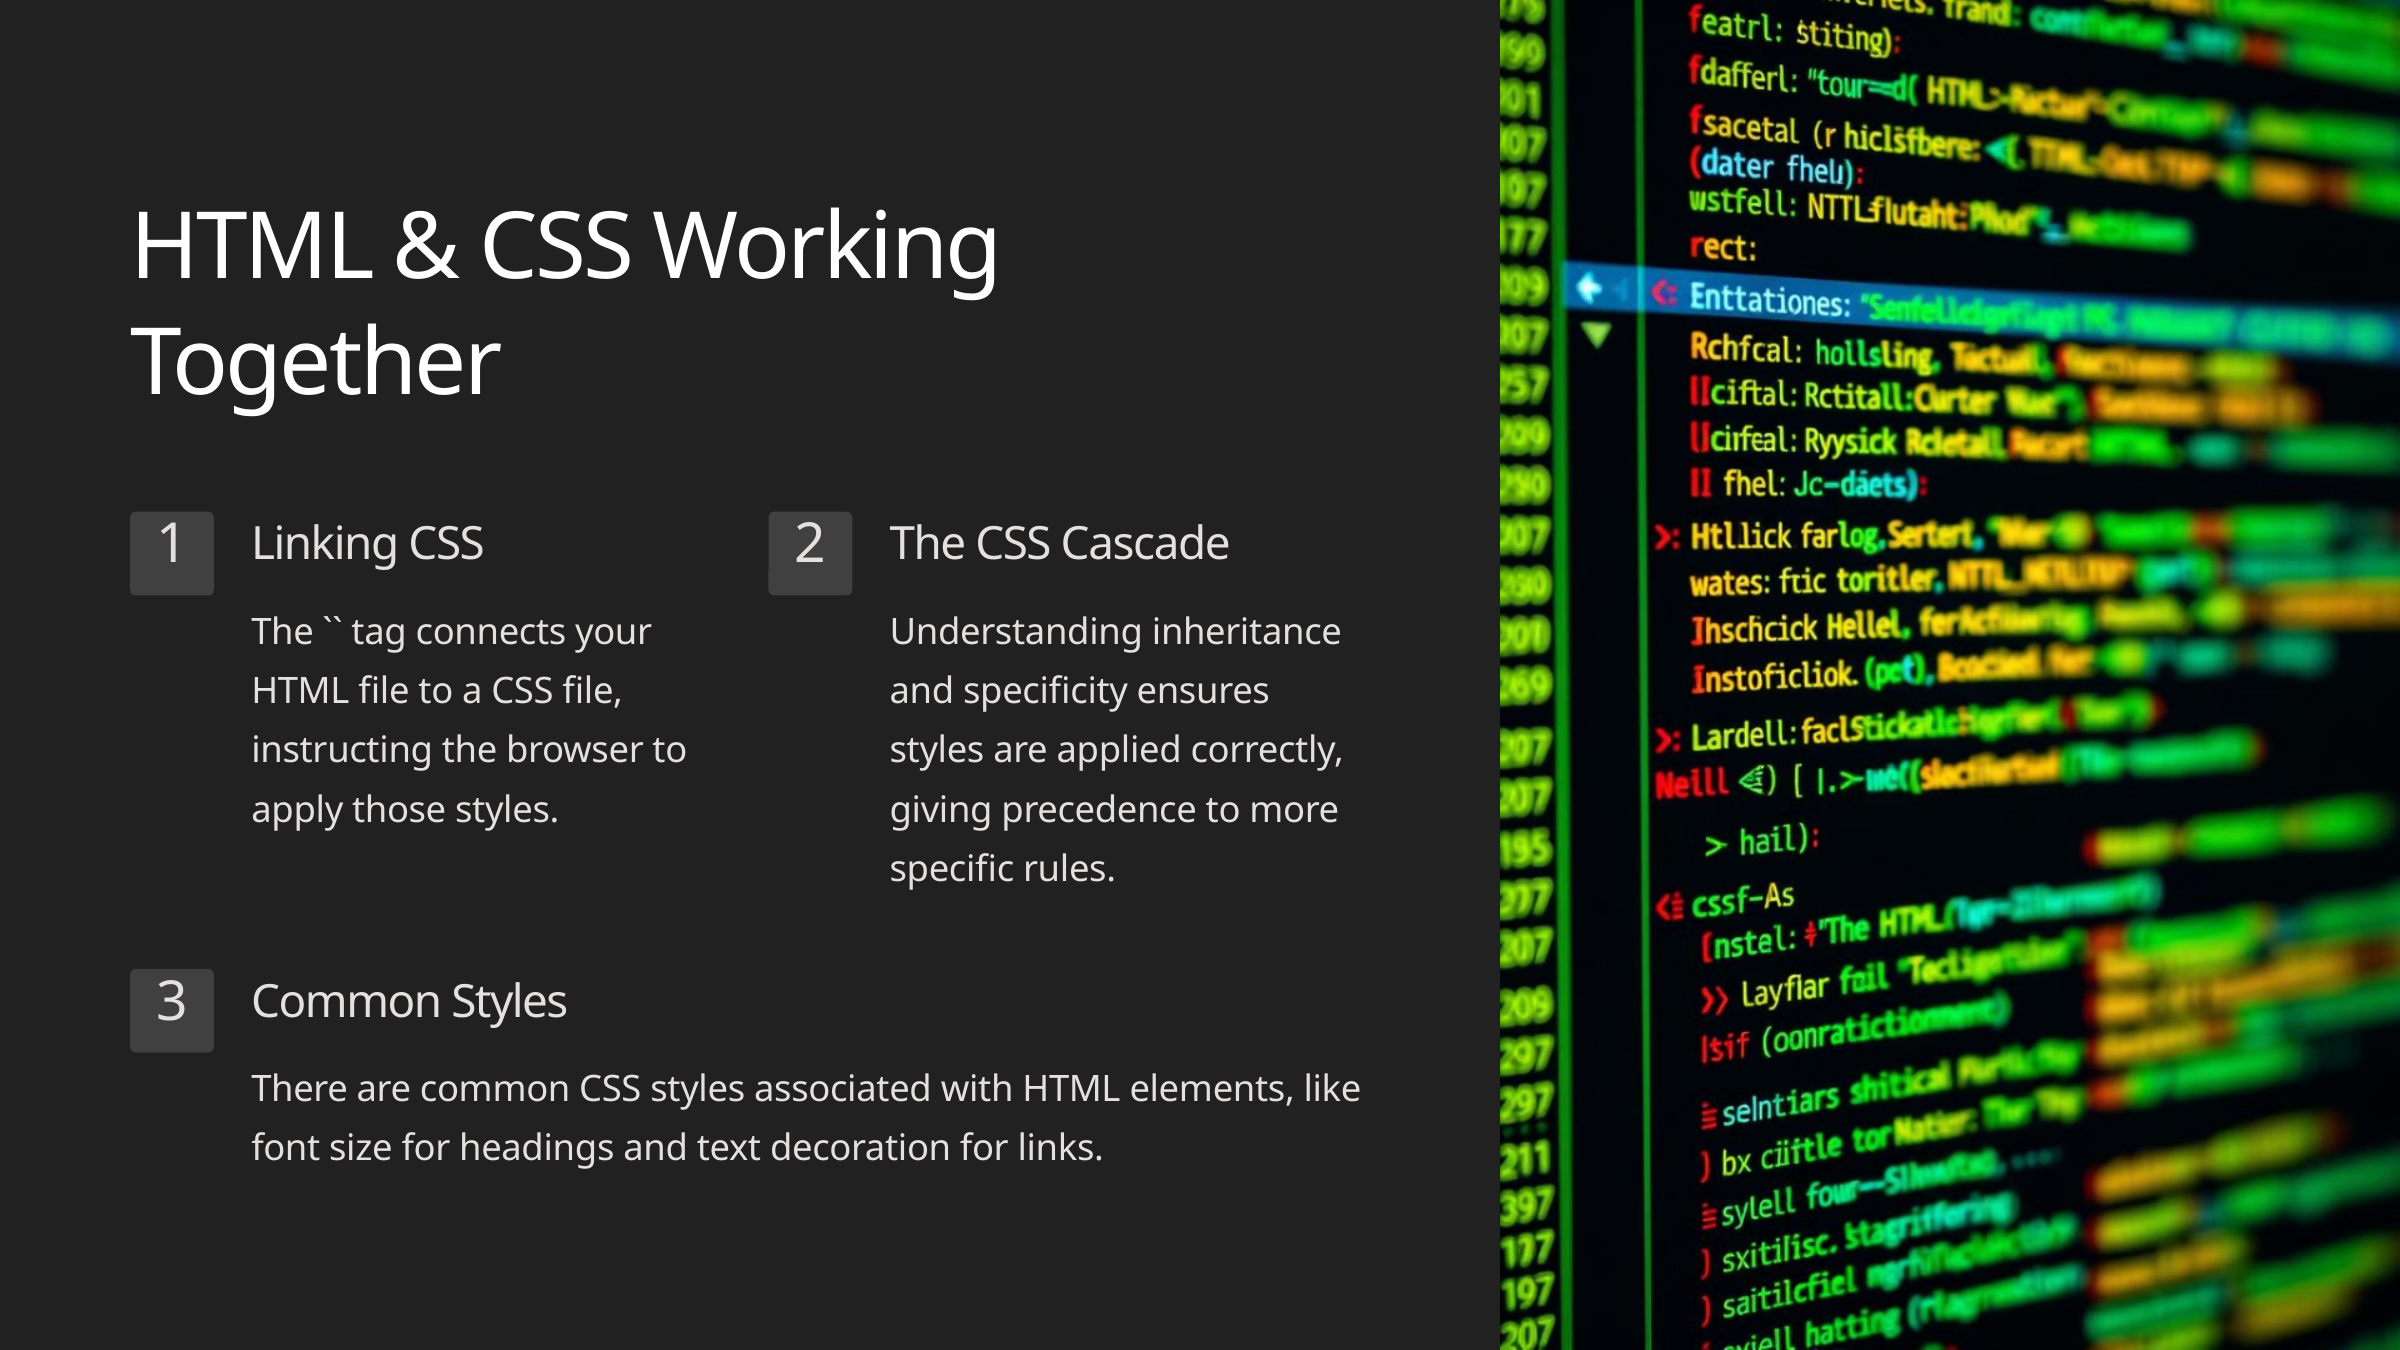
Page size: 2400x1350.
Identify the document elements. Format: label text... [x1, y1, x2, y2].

text_box [768, 511, 853, 596]
text_box Understanding inheritance and specificity ensures styles are applied correctly, giving precedence to more specific rules. [889, 592, 1370, 890]
text_box The `` tag connects your HTML file to a CSS file, instructing the browser to apply those styles. [251, 592, 732, 831]
text_box 1 [144, 518, 200, 589]
text_box [130, 968, 214, 1053]
picture [1499, 0, 2400, 1350]
text_box The CSS Cascade [889, 511, 1355, 570]
text_box Linking CSS [251, 511, 717, 570]
text_box Common Styles [251, 968, 717, 1027]
text_box [130, 511, 214, 596]
text_box HTML & CSS Working Together [130, 181, 1370, 414]
text_box 3 [144, 975, 200, 1046]
text_box 2 [782, 518, 839, 589]
text_box There are common CSS styles associated with HTML elements, like font size for headings and text decoration for links. [251, 1049, 1370, 1169]
